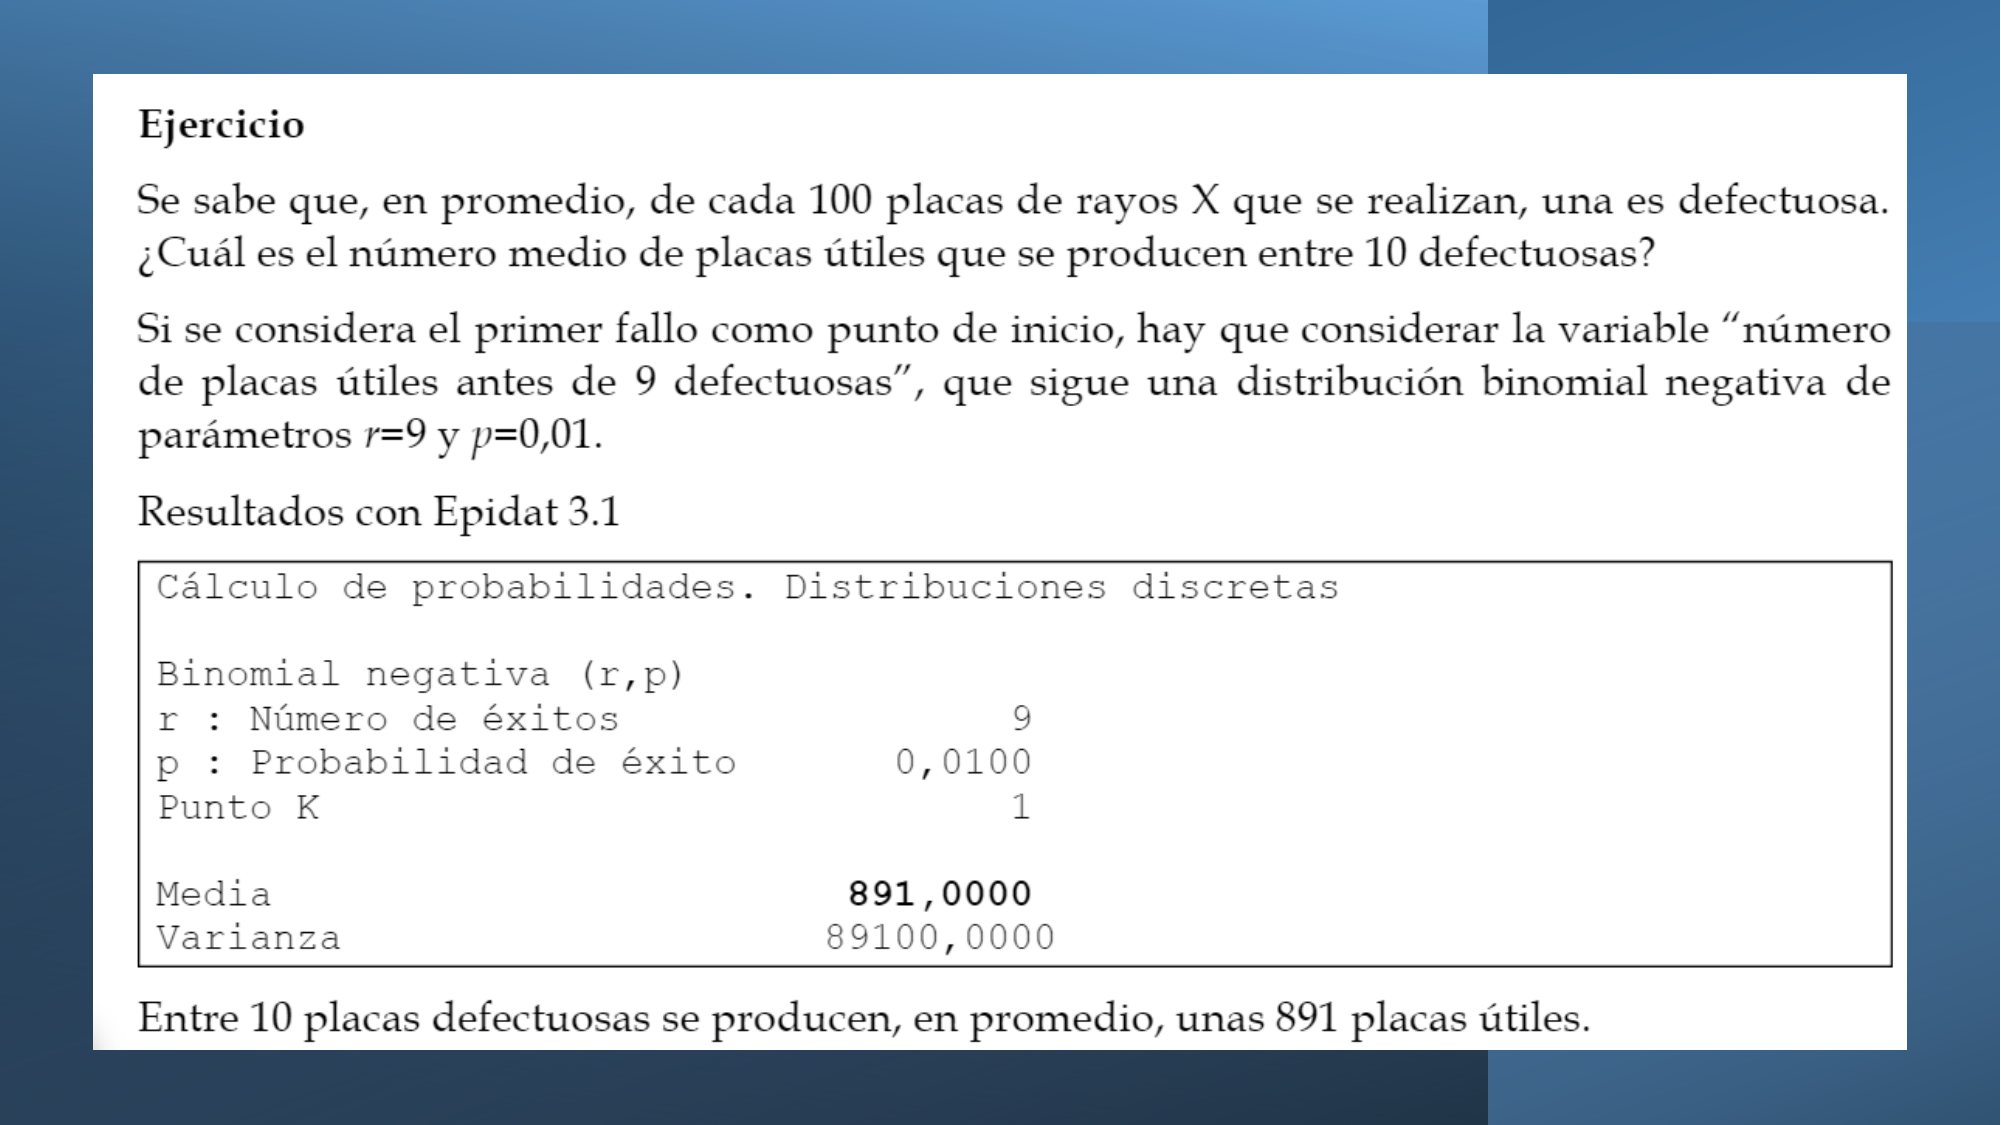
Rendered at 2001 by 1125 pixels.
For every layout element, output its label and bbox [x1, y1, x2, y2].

text_box [0, 0, 1489, 321]
picture [92, 74, 1907, 1050]
text_box [0, 321, 2000, 1125]
text_box [1489, 0, 2000, 321]
